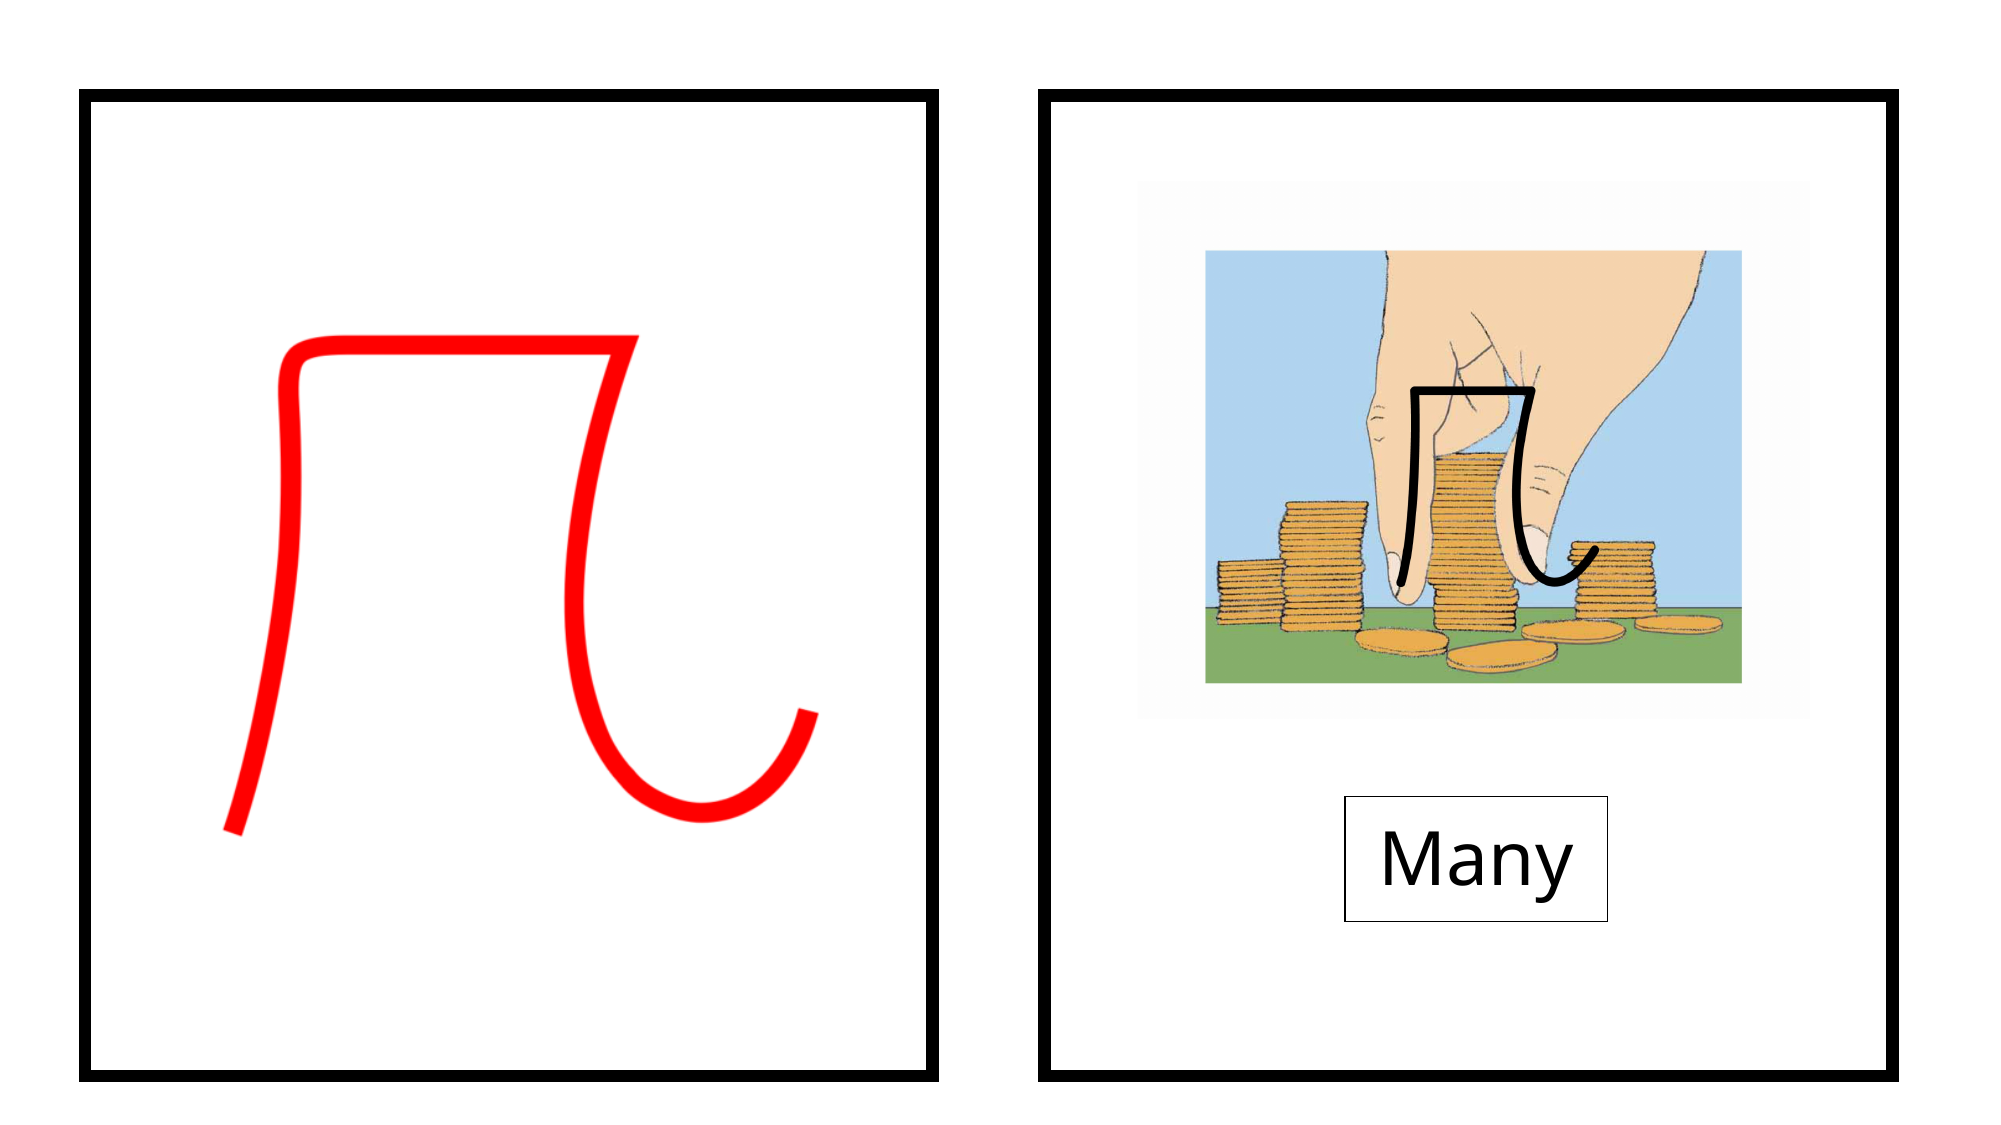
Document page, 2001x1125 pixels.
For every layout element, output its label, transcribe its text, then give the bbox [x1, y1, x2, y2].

text_box [84, 95, 934, 1077]
picture [1137, 181, 1810, 719]
picture [209, 320, 841, 885]
text_box [1044, 95, 1893, 1077]
text_box Many [1344, 796, 1608, 922]
